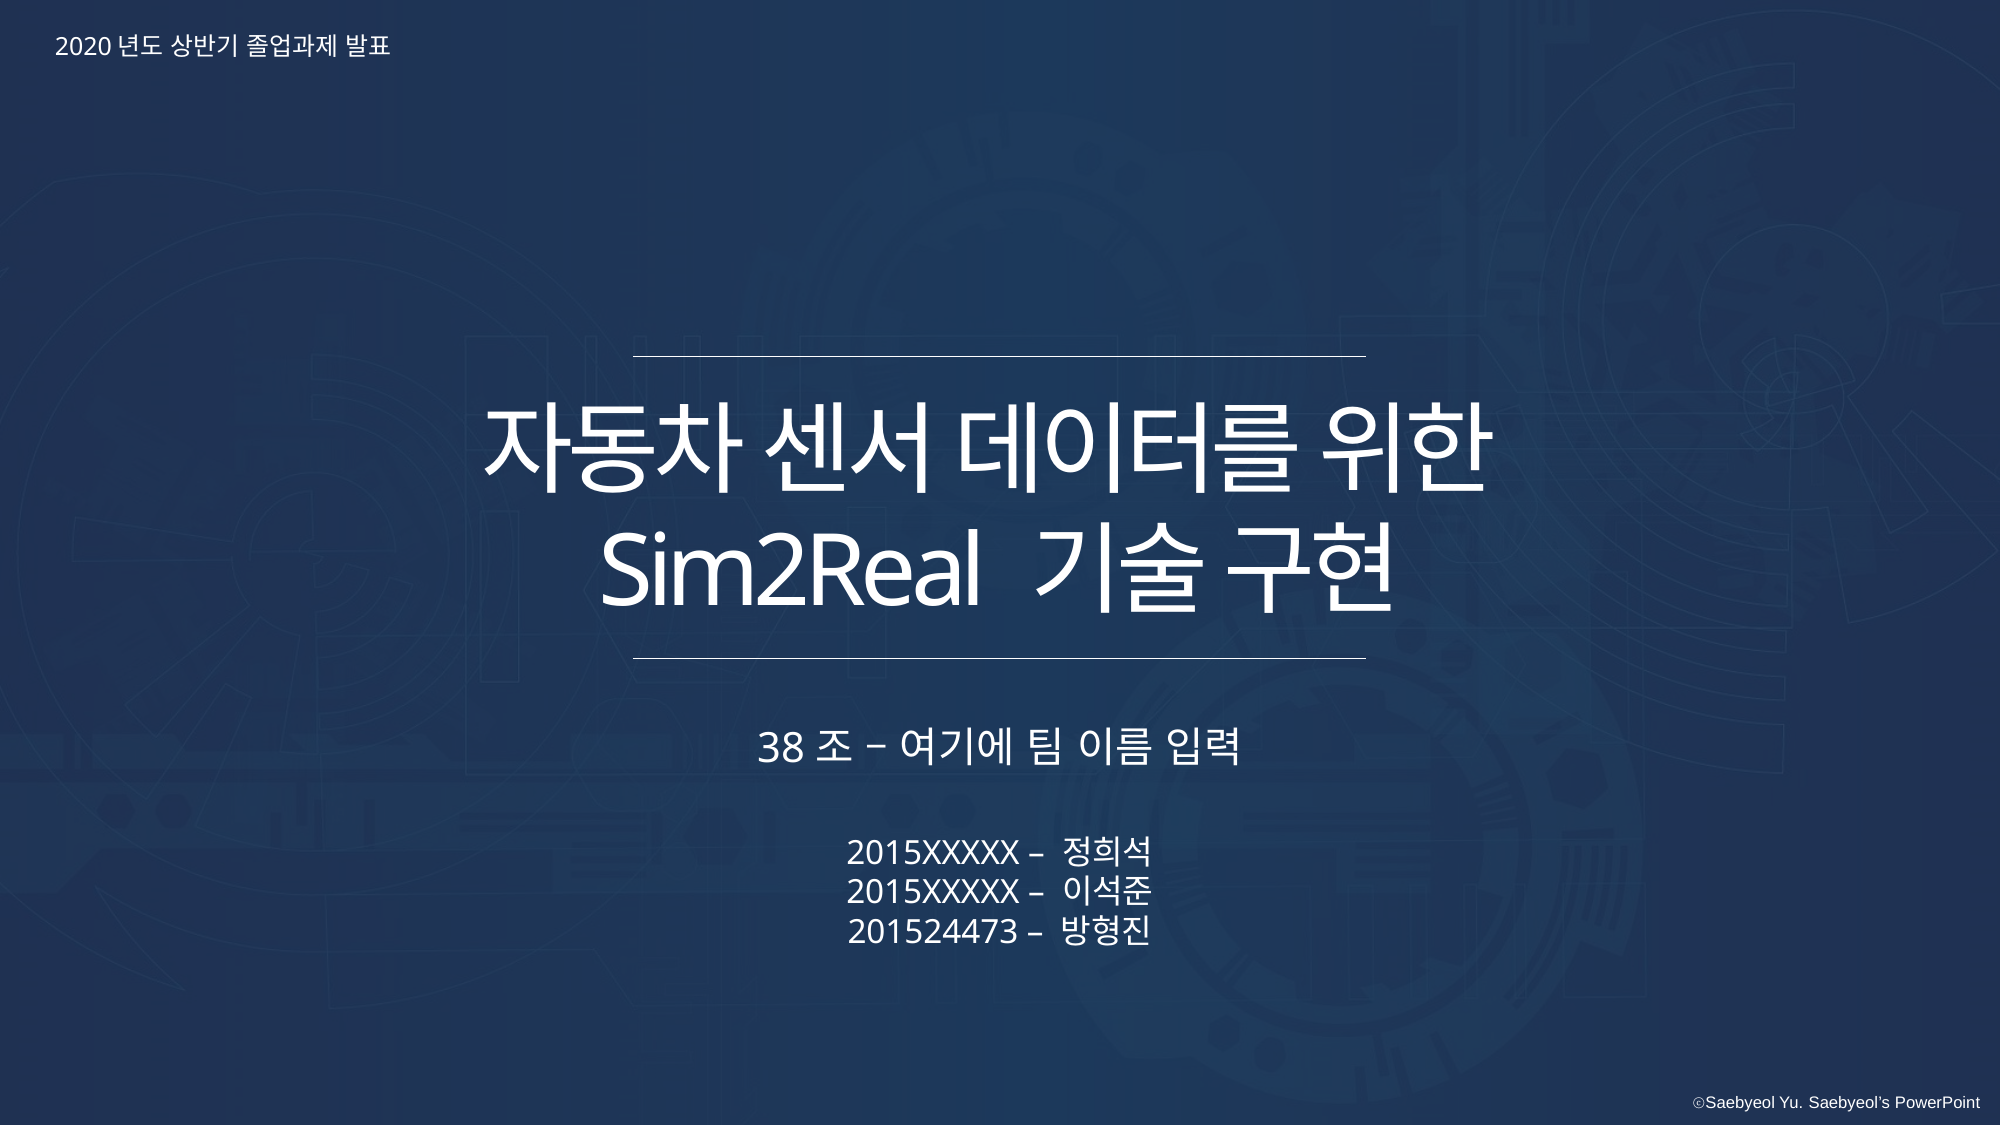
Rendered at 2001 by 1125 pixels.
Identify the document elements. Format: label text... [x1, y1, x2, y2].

text_box 38조 – 여기에 팀 이름 입력 [742, 713, 1258, 778]
text_box 2015XXXXX – 정희석 2015XXXXX – 이석준 201524473 – 방형진 [831, 823, 1169, 958]
text_box 2020년도 상반기 졸업과제 발표 [40, 23, 407, 68]
text_box 자동차 센서 데이터를 위한 Sim2Real 기술 구현 [466, 378, 1534, 634]
